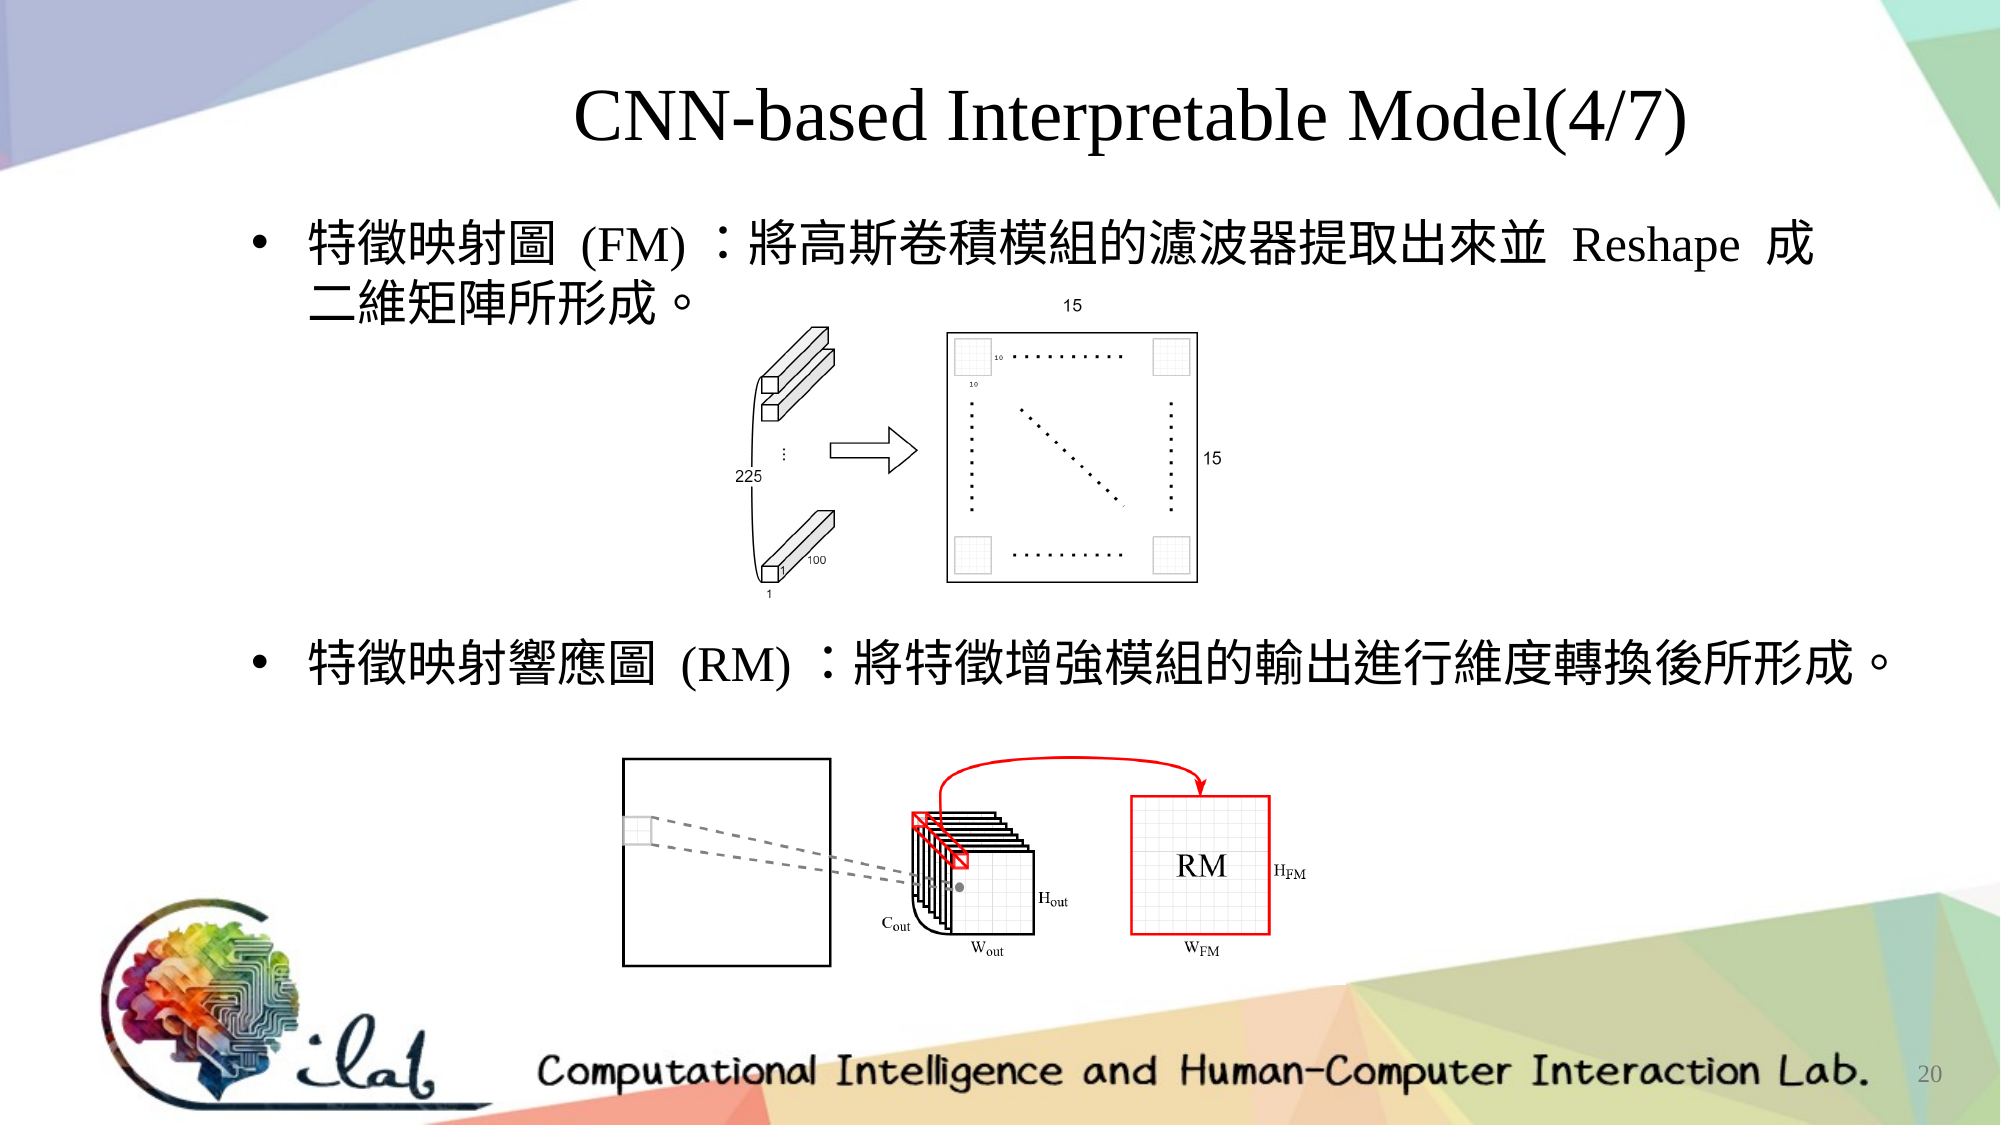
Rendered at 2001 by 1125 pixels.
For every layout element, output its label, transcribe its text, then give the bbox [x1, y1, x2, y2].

slide_number 20 [1507, 1042, 1958, 1103]
picture [0, 0, 2001, 1125]
text_box 特徵映射圖 (FM)：將高斯卷積模組的濾波器提取出來並 Reshape 成二維矩陣所形成。 特徵映射響應圖 (RM)：將特徵增強模組的輸出進行維度轉換後所形成。 [236, 204, 1880, 999]
text_box CNN-based Interpretable Model(4/7) [558, 57, 1705, 163]
